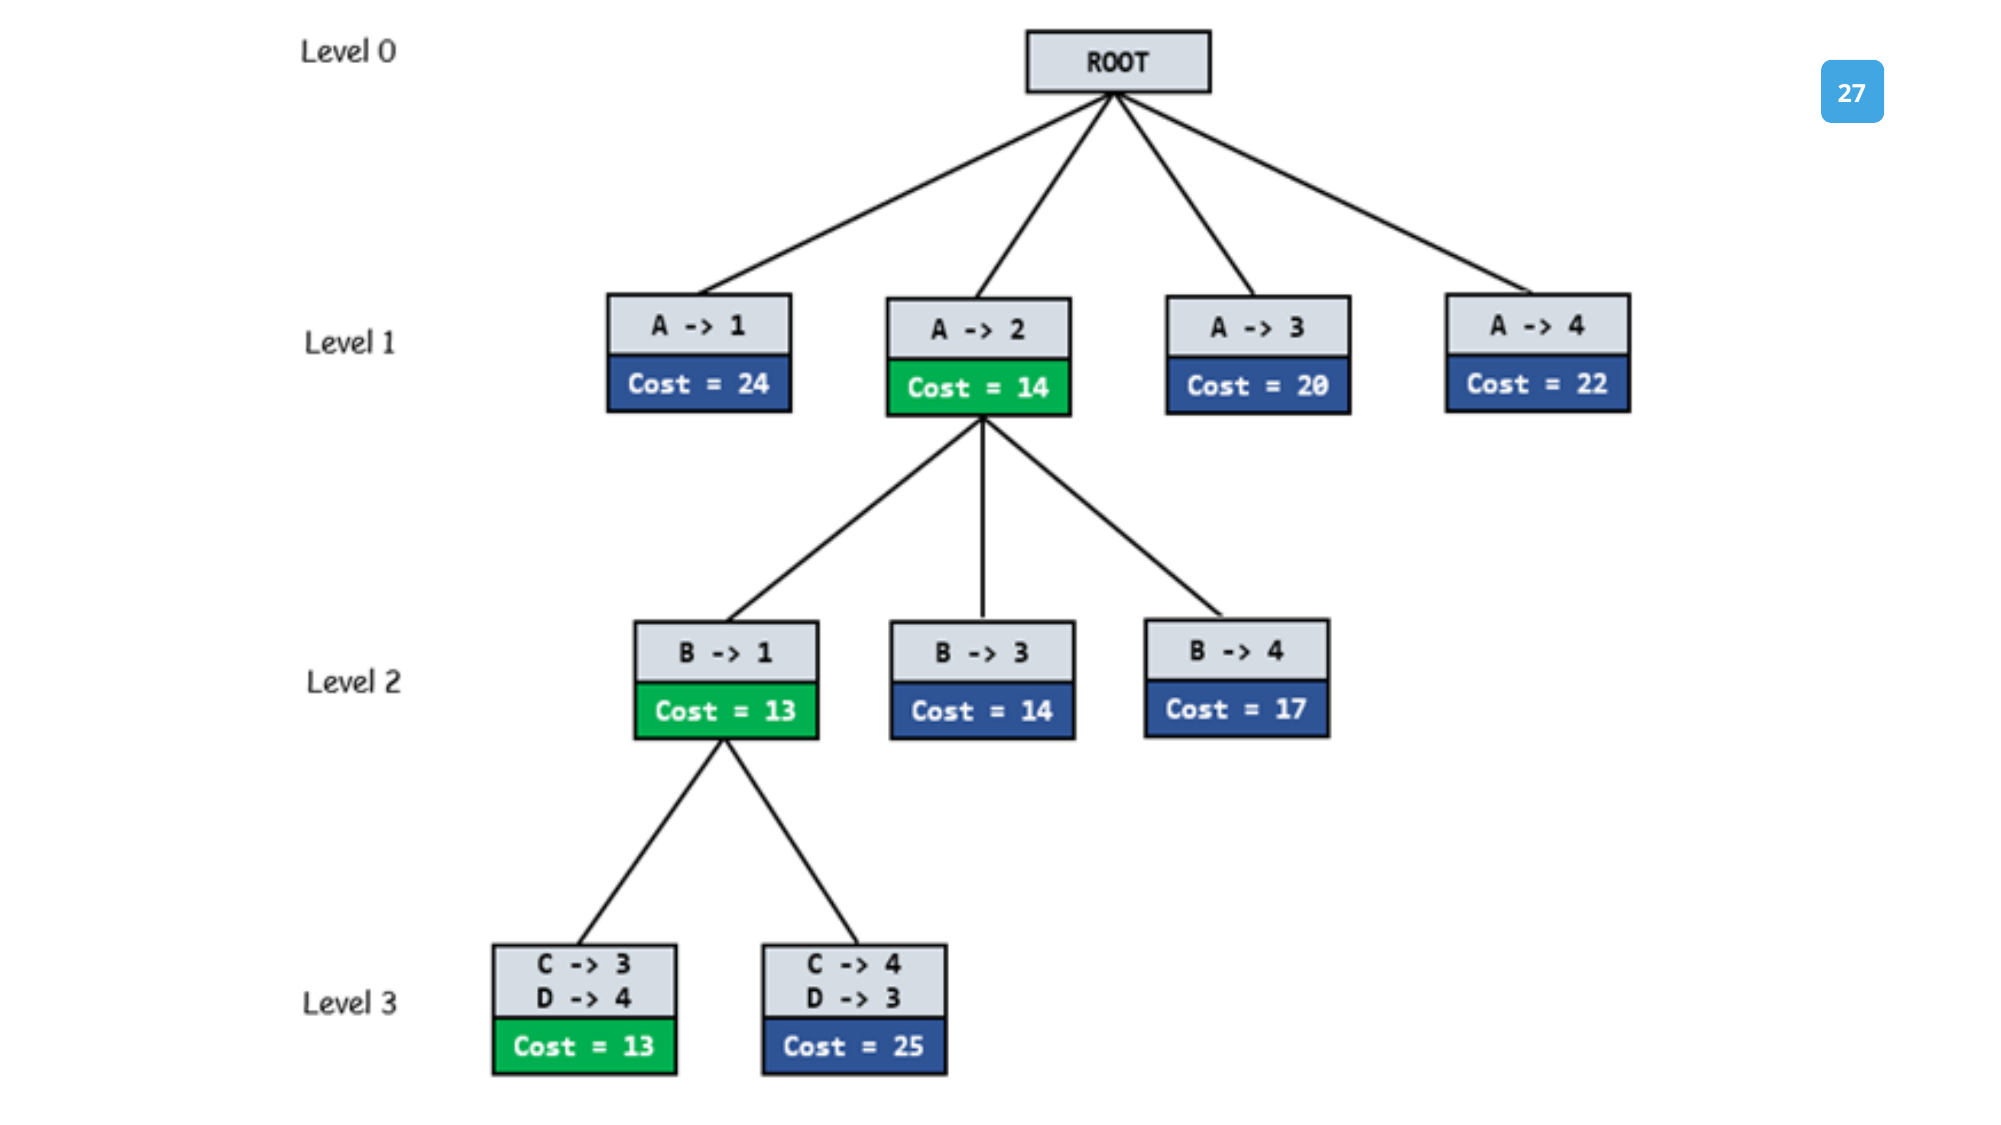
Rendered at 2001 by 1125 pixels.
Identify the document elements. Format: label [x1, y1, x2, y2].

picture [261, 0, 1685, 1125]
